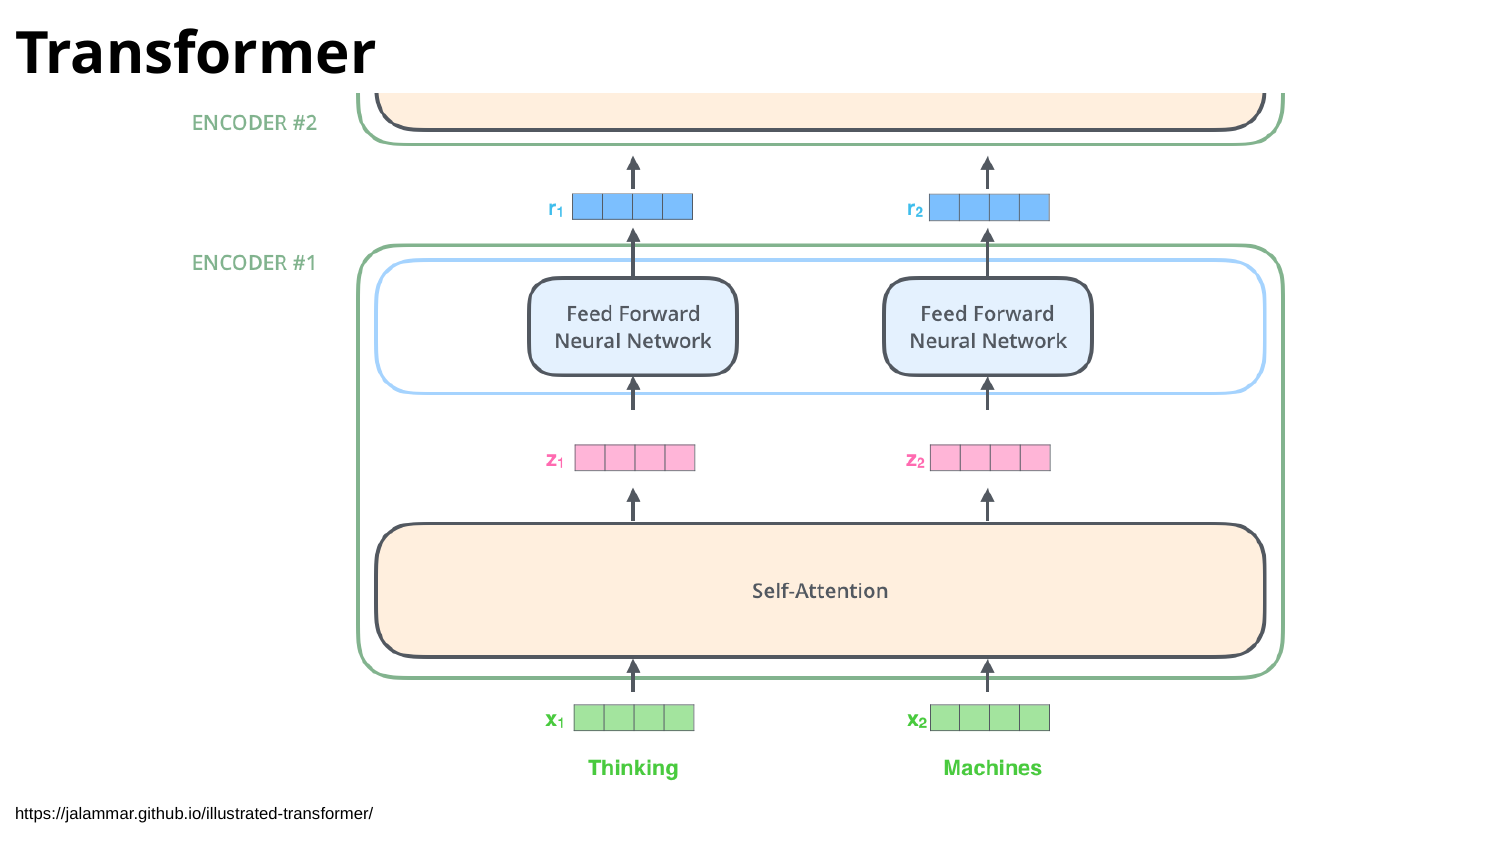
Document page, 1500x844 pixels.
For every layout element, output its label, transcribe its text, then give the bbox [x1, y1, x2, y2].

title Transformer [0, 0, 1398, 94]
picture [174, 93, 1326, 794]
text_box https://jalammar.github.io/illustrated-transformer/ [0, 793, 493, 834]
